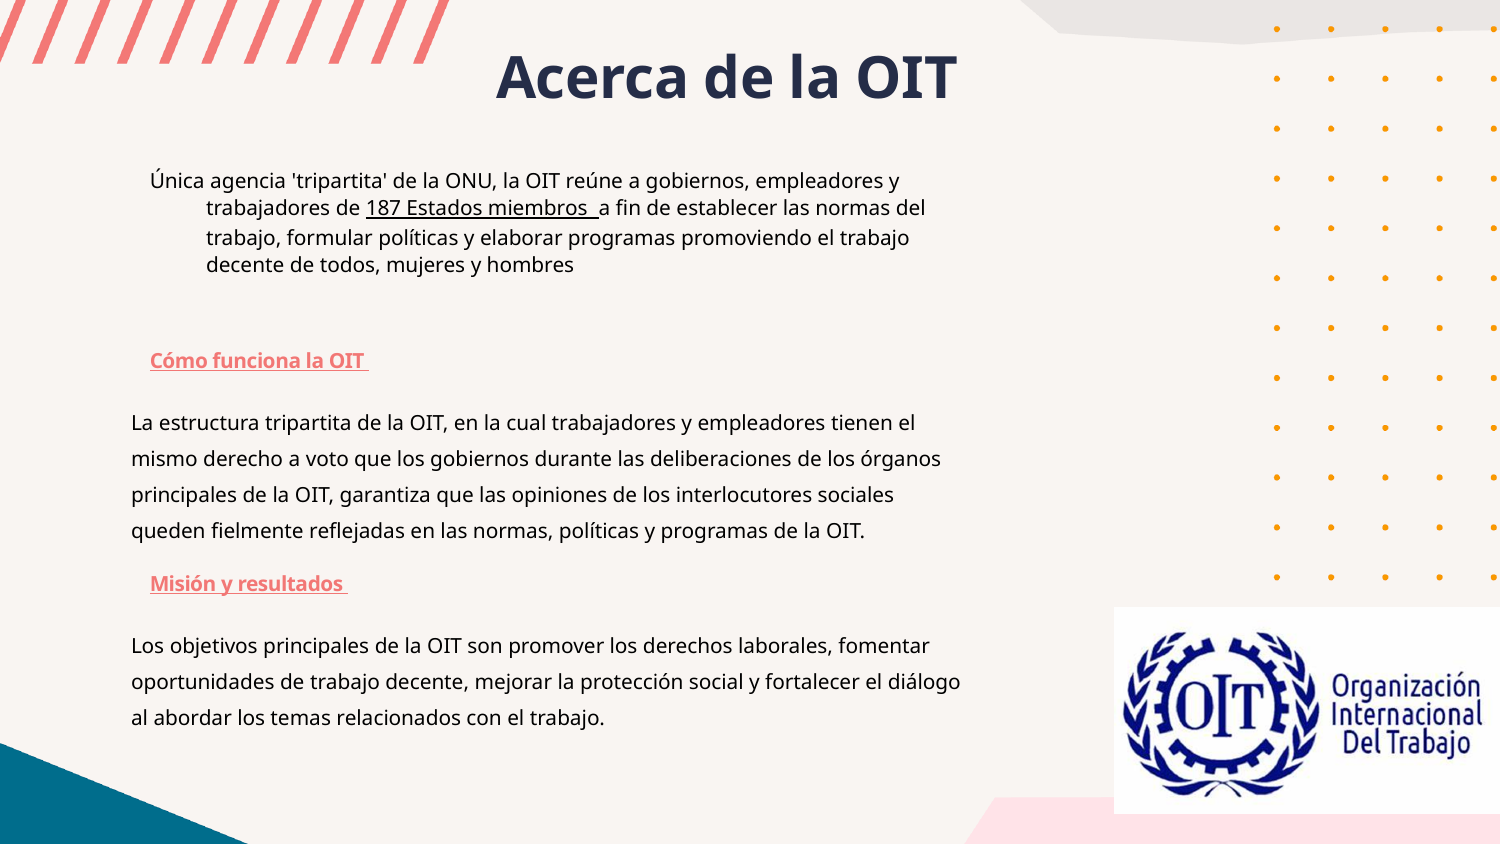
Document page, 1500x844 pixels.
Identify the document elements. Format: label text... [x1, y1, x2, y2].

subtitle Única agencia 'tripartita' de la ONU, la OIT reúne a gobiernos, empleadores y trabajadores de 187 Estados miembros a fin de establecer las normas del trabajo, formular políticas y elaborar programas promoviendo el trabajo decente de todos, mujeres y hombres Cómo funciona la OIT La estructura tripartita de la OIT, en la cual trabajadores y empleadores tienen el mismo derecho a voto que los gobiernos durante las deliberaciones de los órganos principales de la OIT, garantiza que las opiniones de los interlocutores sociales queden fielmente reflejadas en las normas, políticas y programas de la OIT. Misión y resultados Los objetivos principales de la OIT son promover los derechos laborales, fomentar oportunidades de trabajo decente, mejorar la protección social y fortalecer el diálogo al abordar los temas relacionados con el trabajo. [116, 151, 981, 246]
title Acerca de la OIT [481, 32, 1500, 112]
picture [0, 0, 1500, 844]
